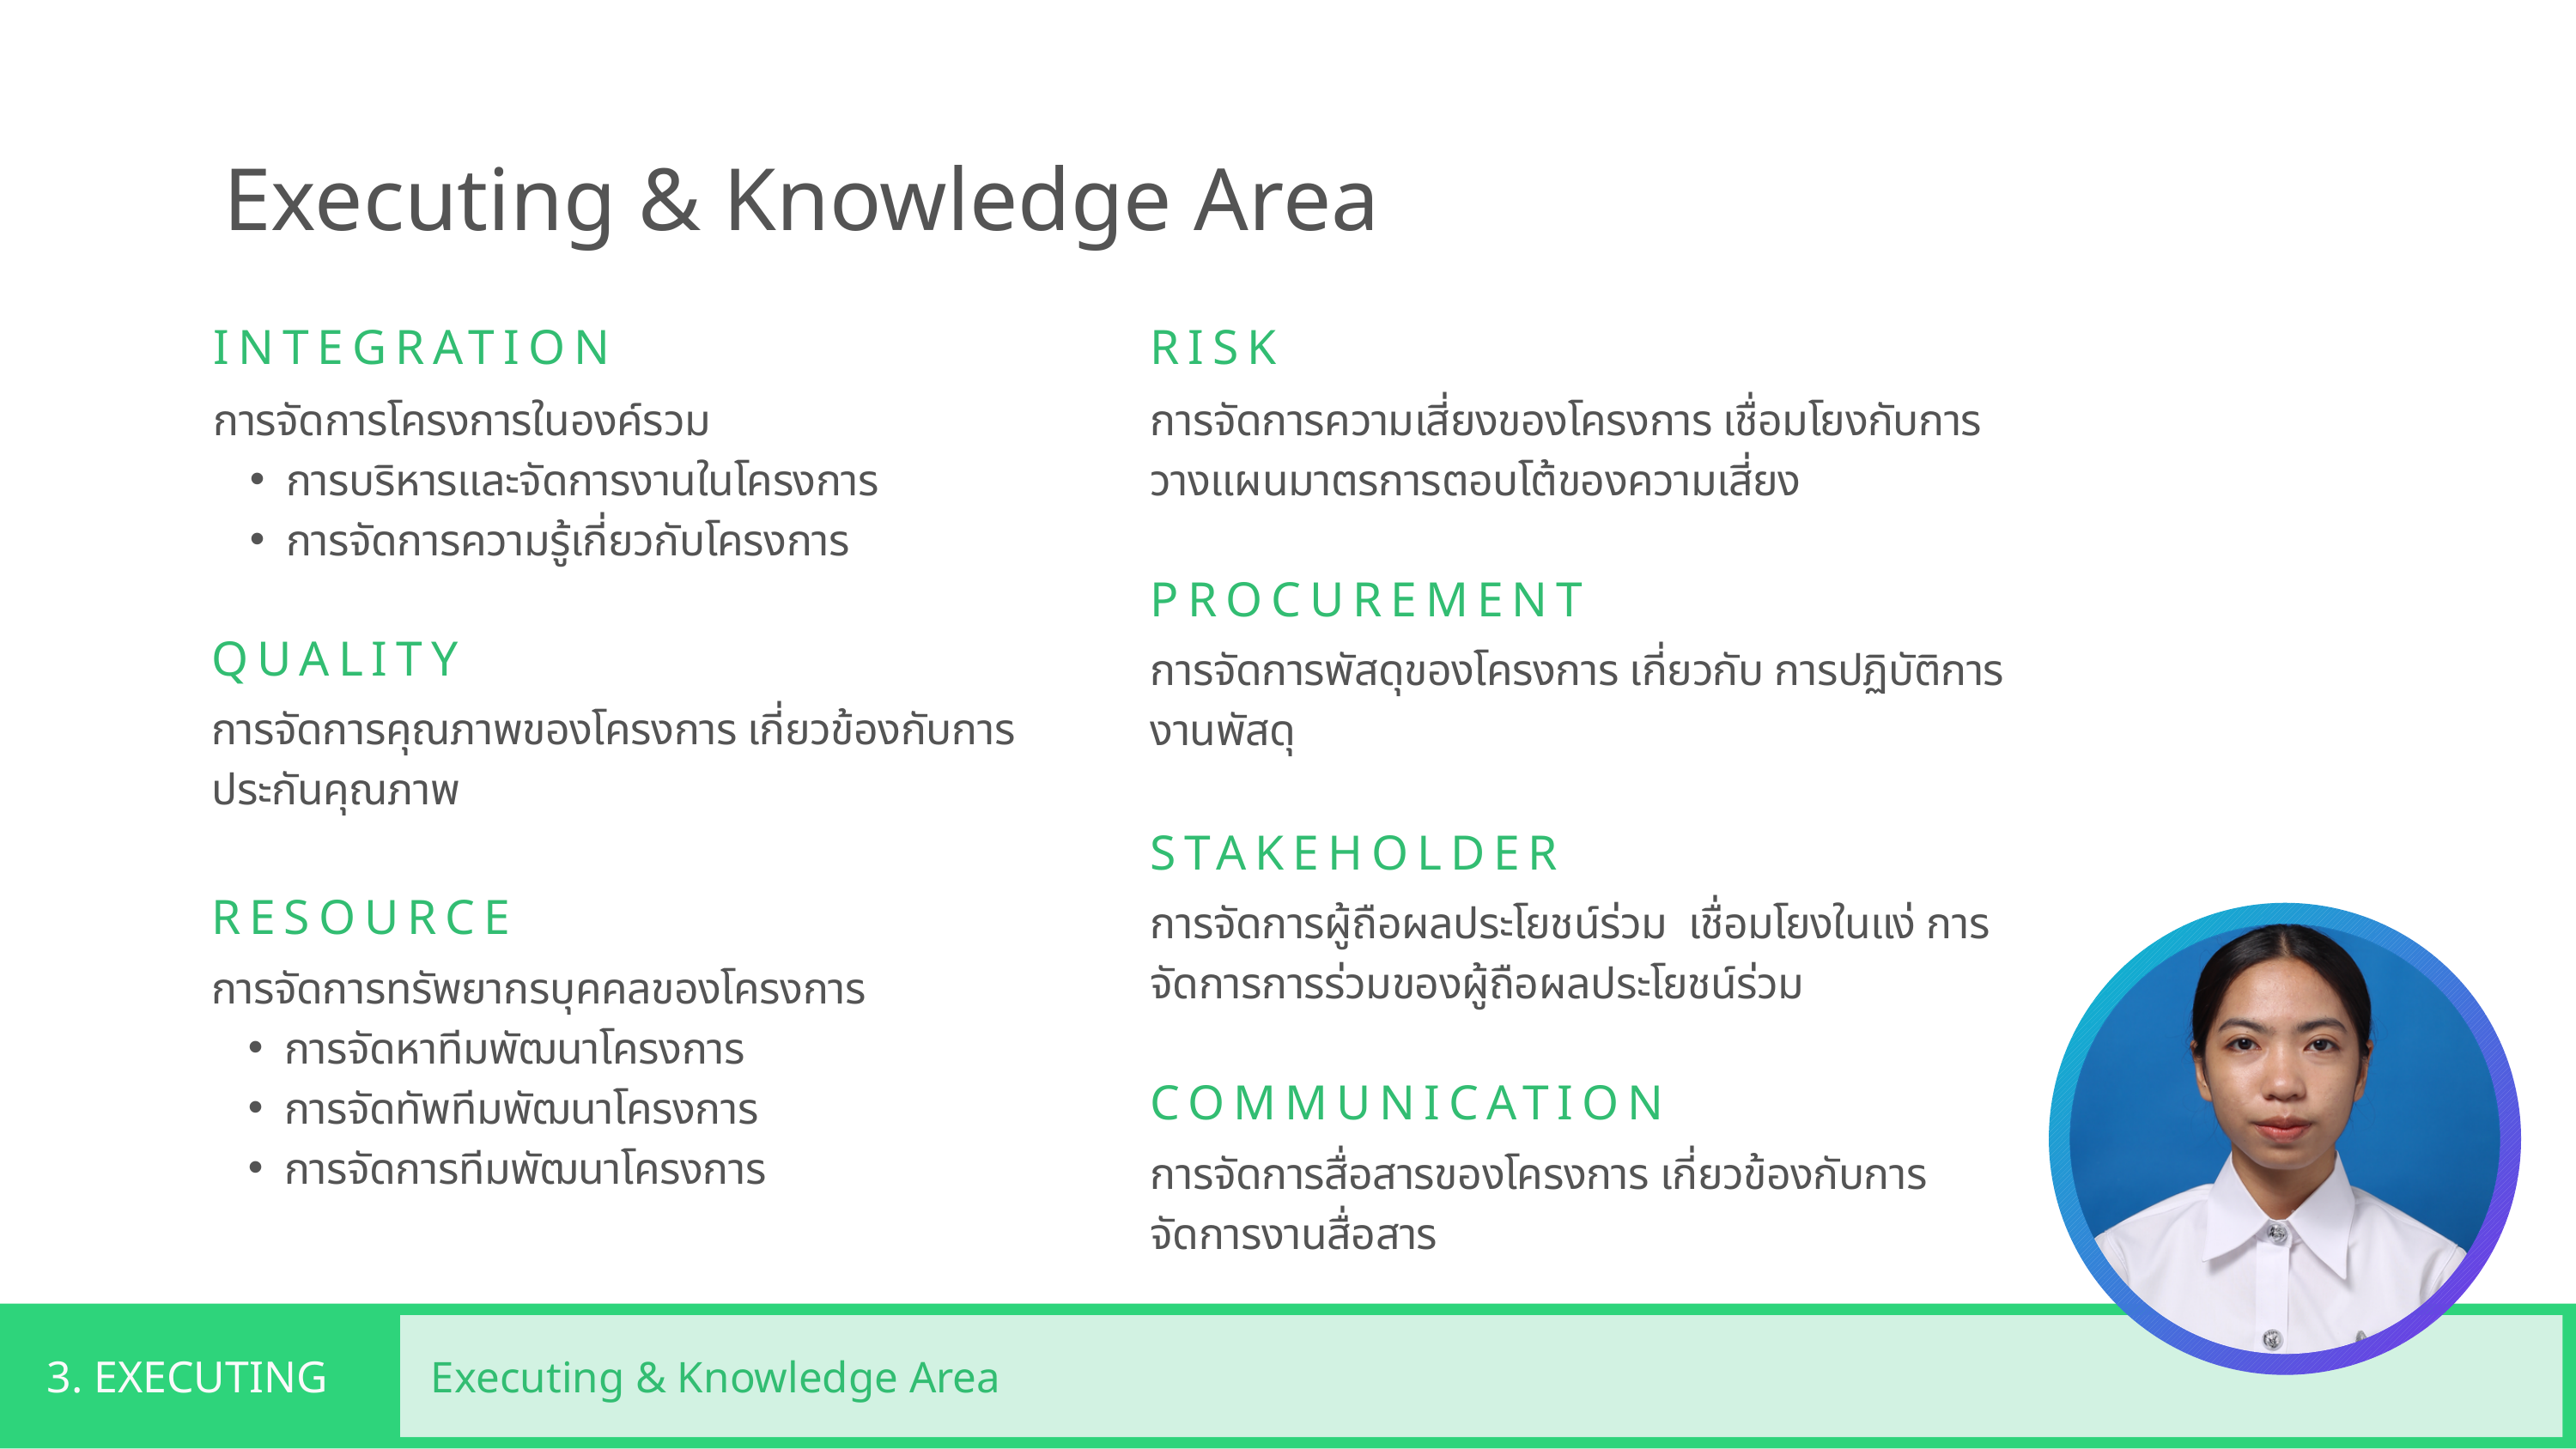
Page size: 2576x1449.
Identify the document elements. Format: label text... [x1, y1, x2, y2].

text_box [2047, 901, 2523, 1377]
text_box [1150, 1069, 2043, 1252]
text_box 3. EXECUTING [46, 1350, 376, 1402]
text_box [210, 883, 1109, 1185]
text_box [400, 1315, 2563, 1438]
text_box Executing & Knowledge Area [144, 144, 1460, 248]
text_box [213, 313, 1111, 558]
text_box Executing & Knowledge Area [430, 1351, 2524, 1402]
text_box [1150, 819, 2048, 1003]
text_box [0, 1303, 2576, 1449]
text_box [1150, 313, 2048, 500]
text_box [210, 624, 1109, 809]
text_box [1150, 565, 2048, 749]
